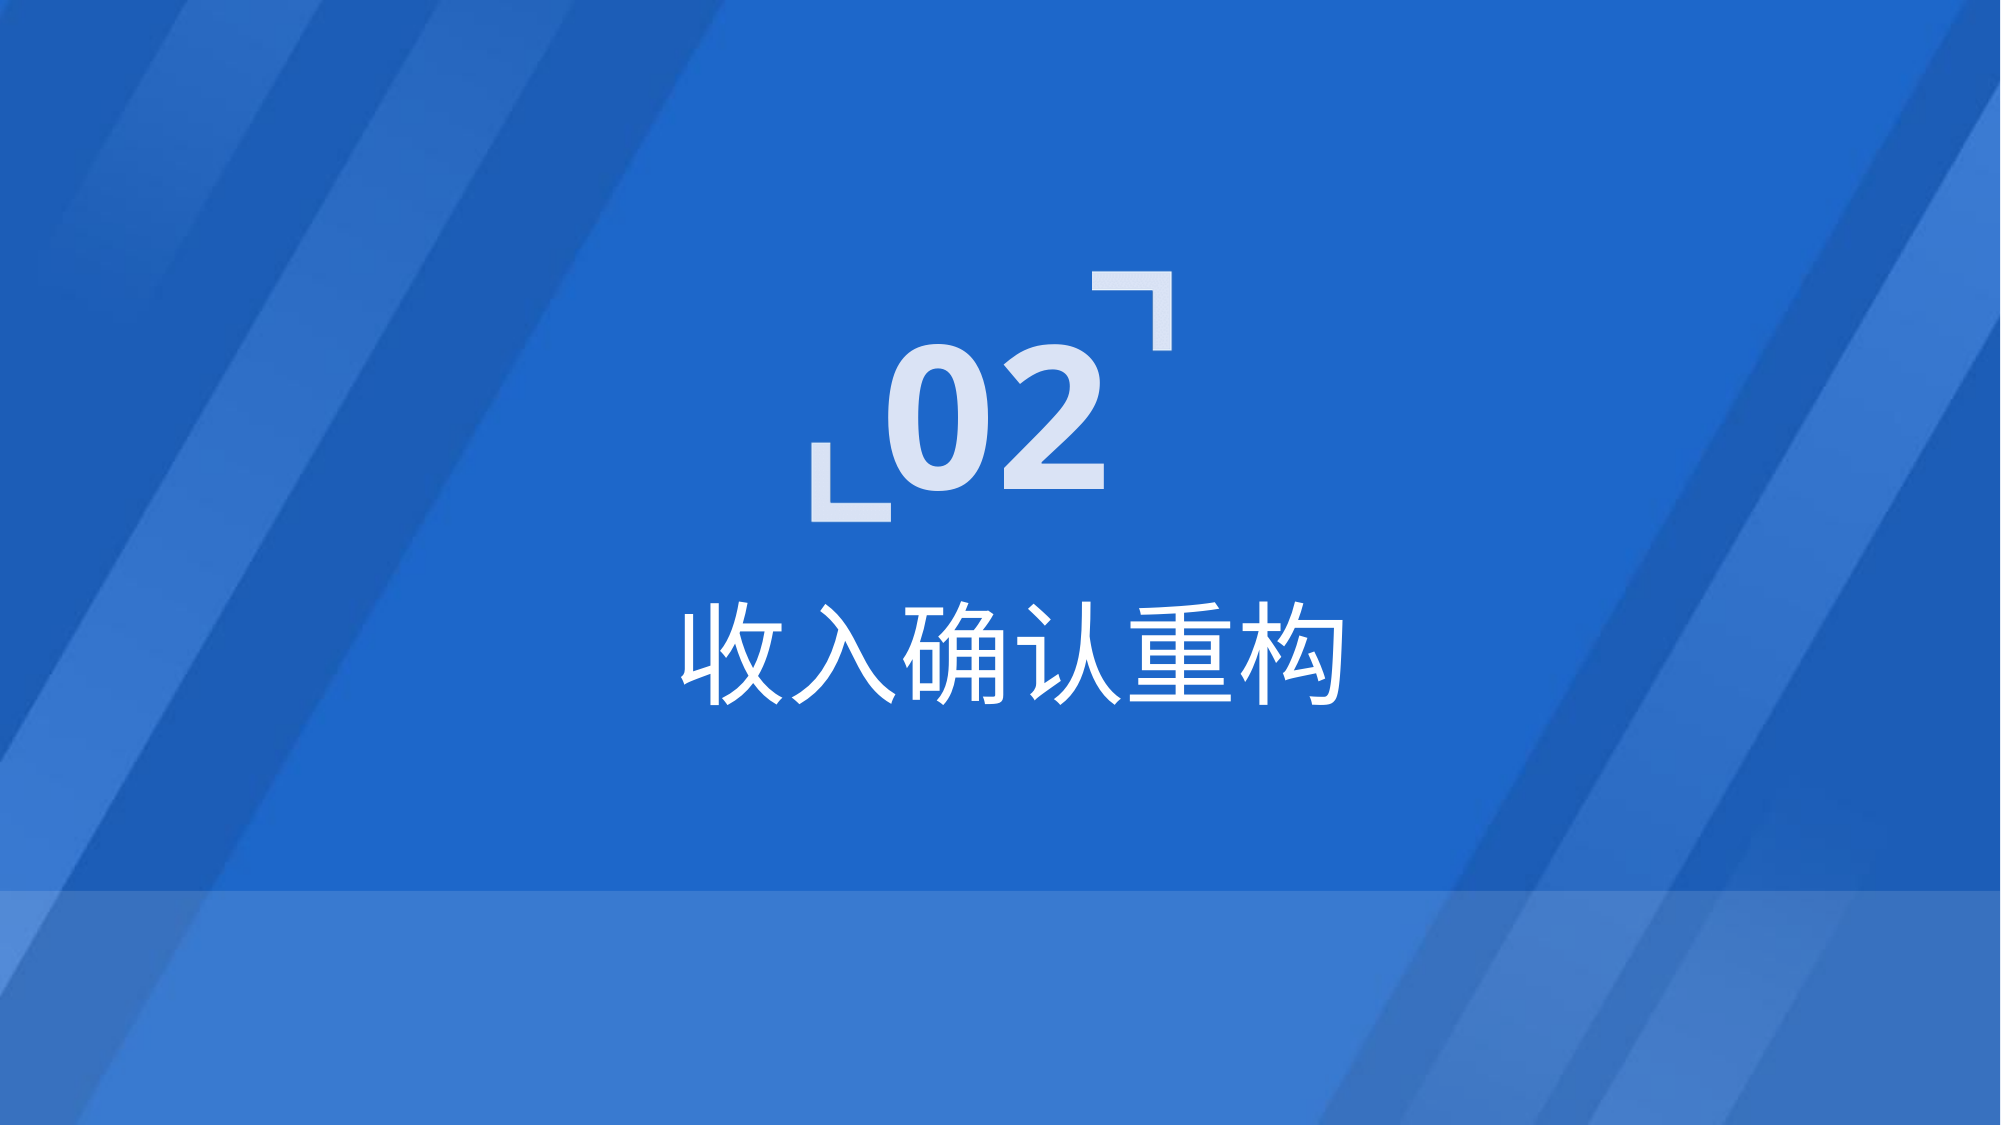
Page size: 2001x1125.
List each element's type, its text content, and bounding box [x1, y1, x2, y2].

text_box 收入确认重构 [122, 553, 1902, 751]
picture [0, 0, 2001, 1125]
text_box [0, 890, 2000, 1125]
text_box 02 [437, 277, 1563, 535]
